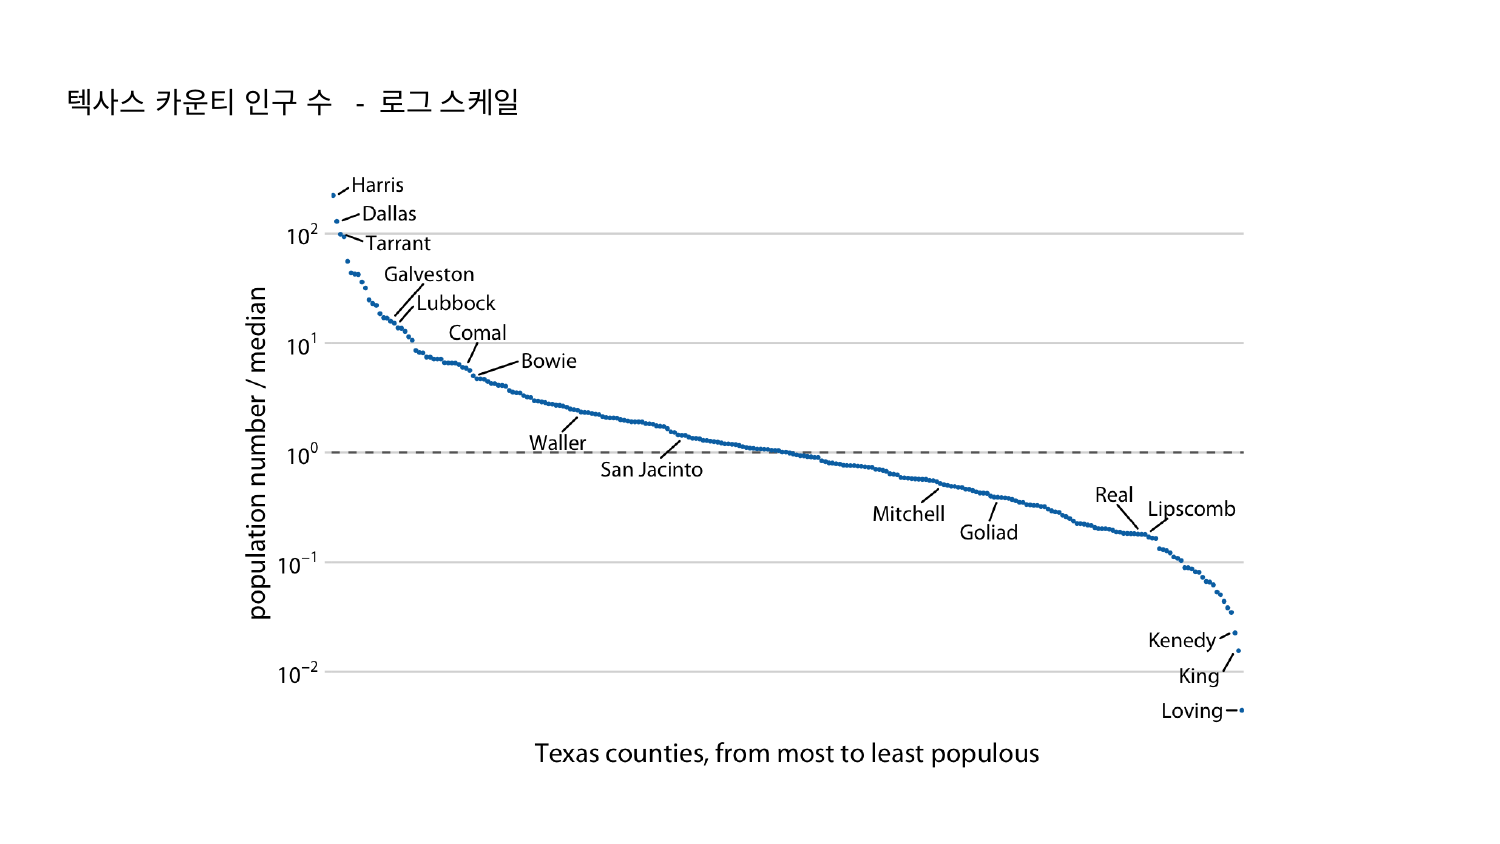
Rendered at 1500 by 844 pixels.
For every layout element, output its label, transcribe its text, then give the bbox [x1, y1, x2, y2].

title 텍사스 카운티 인구 수 - 로그 스케일 [51, 51, 1449, 106]
picture [243, 164, 1257, 772]
